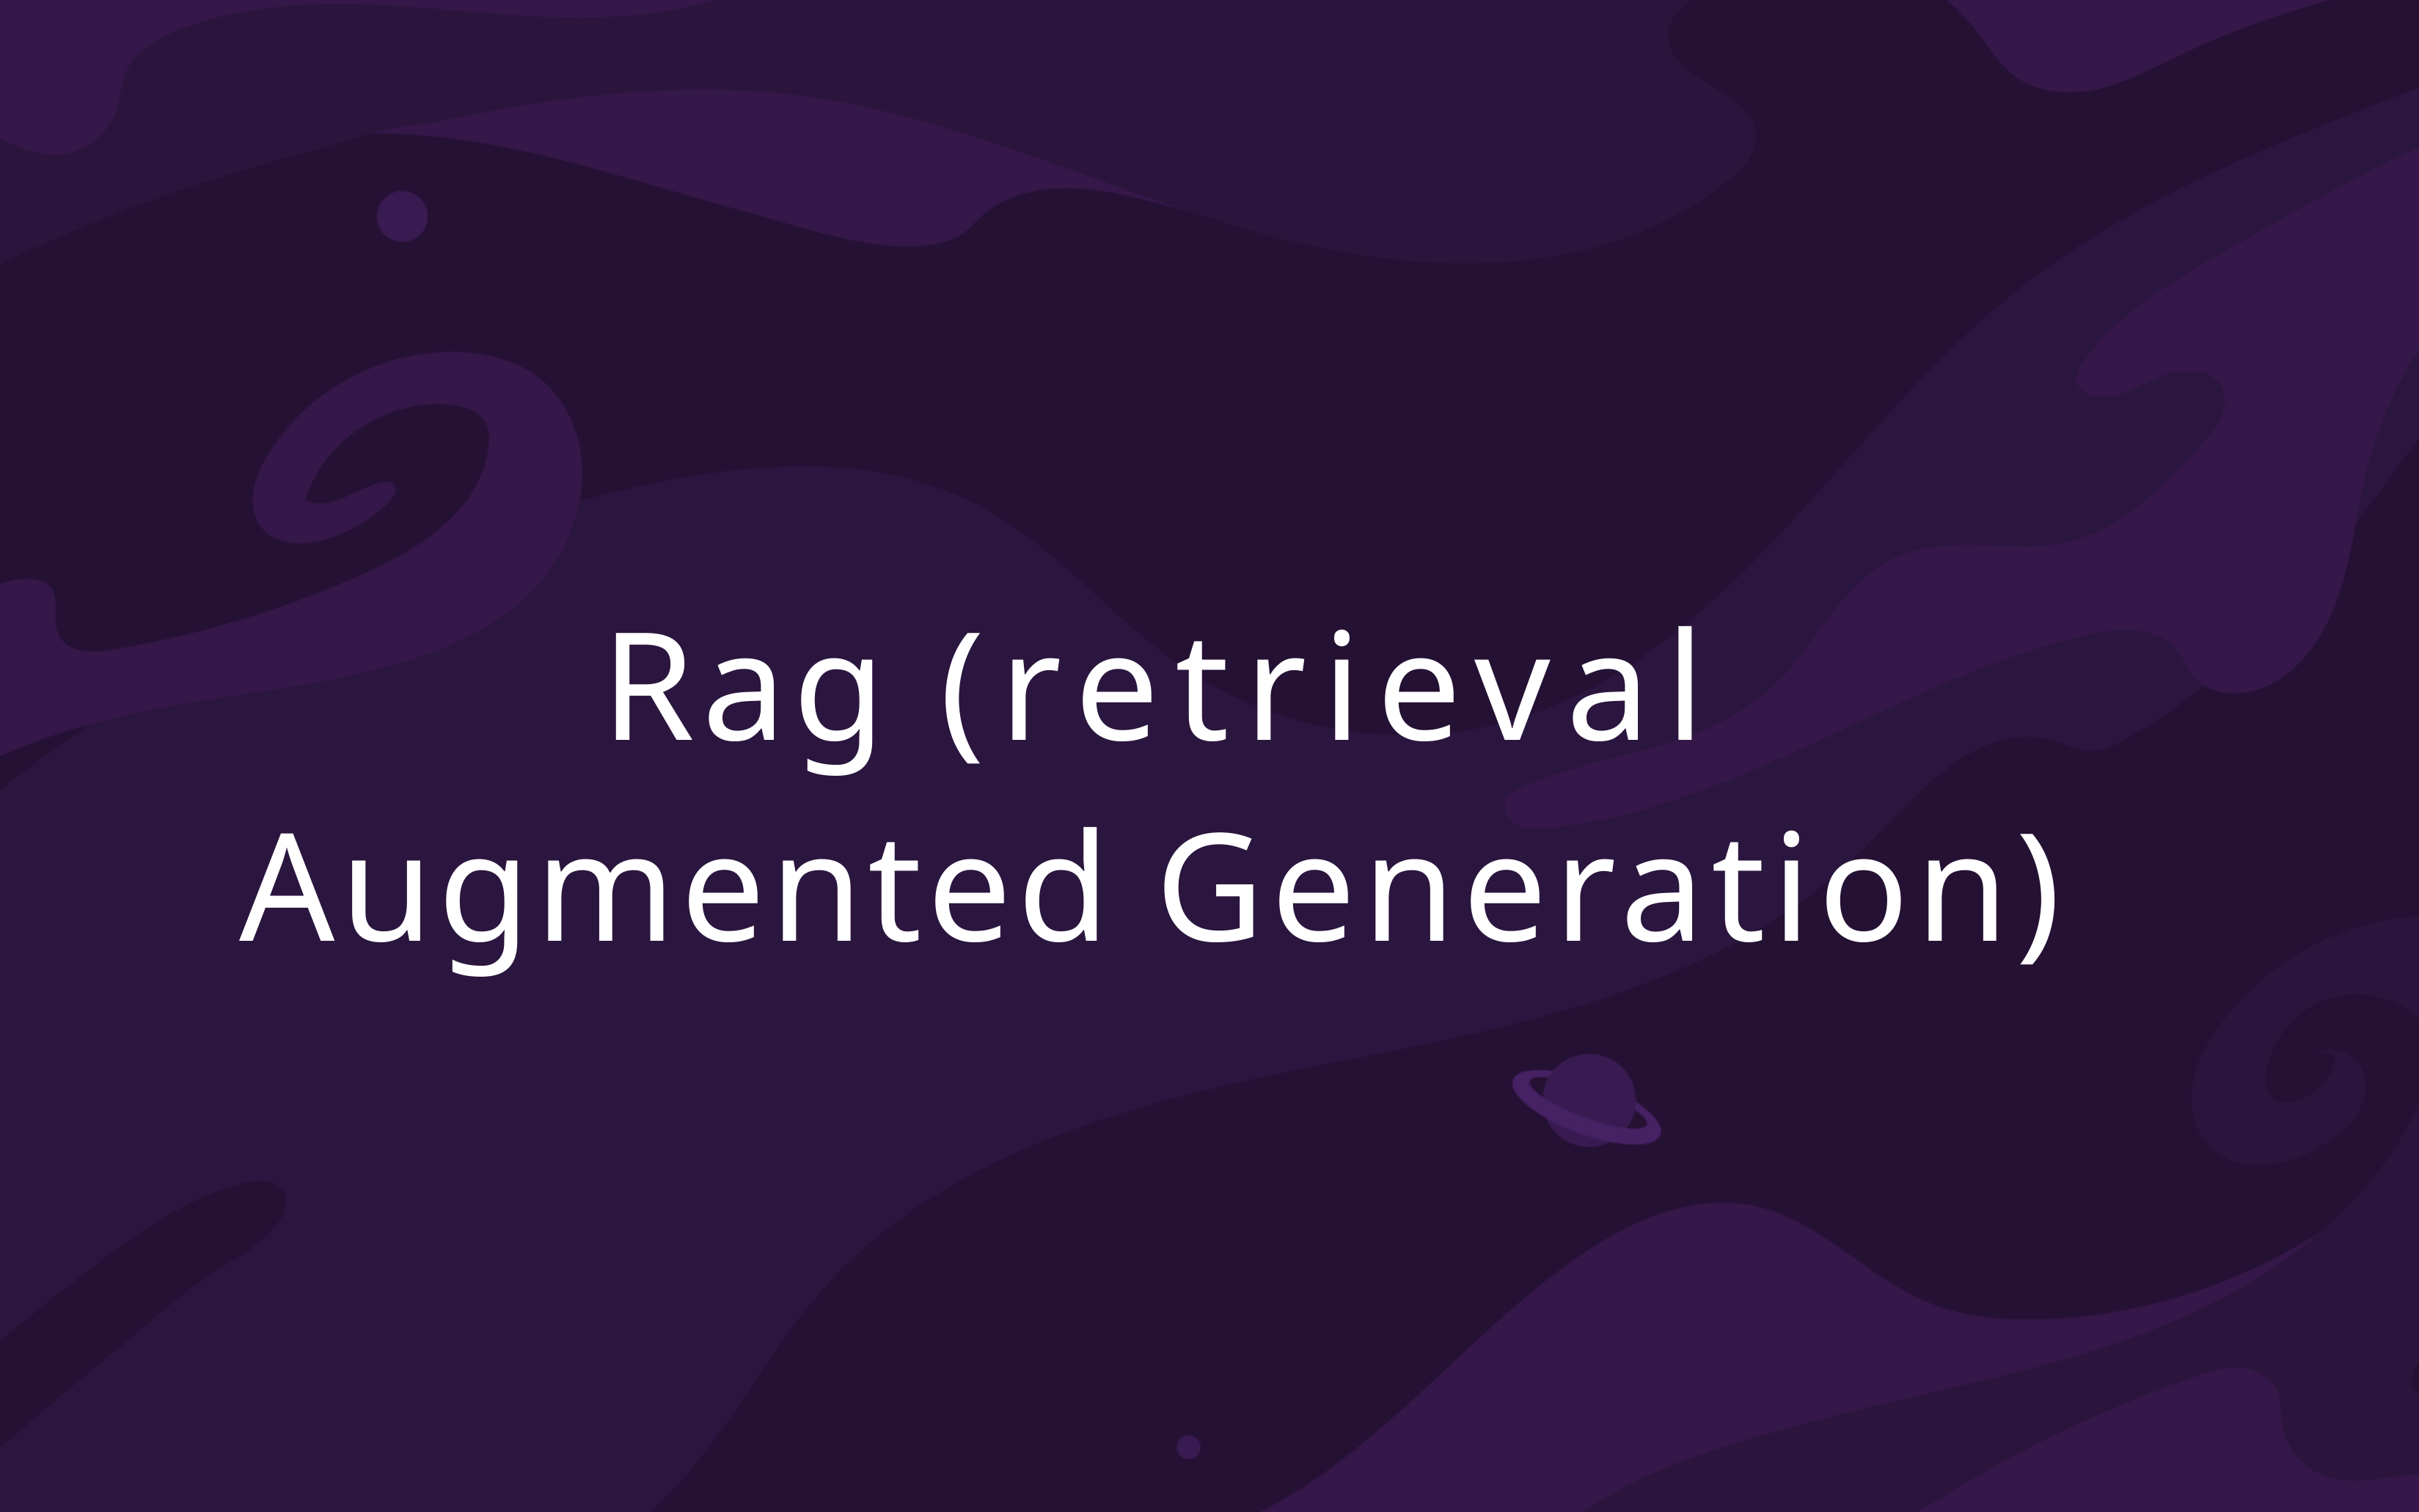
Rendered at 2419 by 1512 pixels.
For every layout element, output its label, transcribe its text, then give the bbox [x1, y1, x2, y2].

picture [0, 0, 2419, 1512]
title Rag (retrieval Augmented Generation) [238, 567, 2181, 972]
